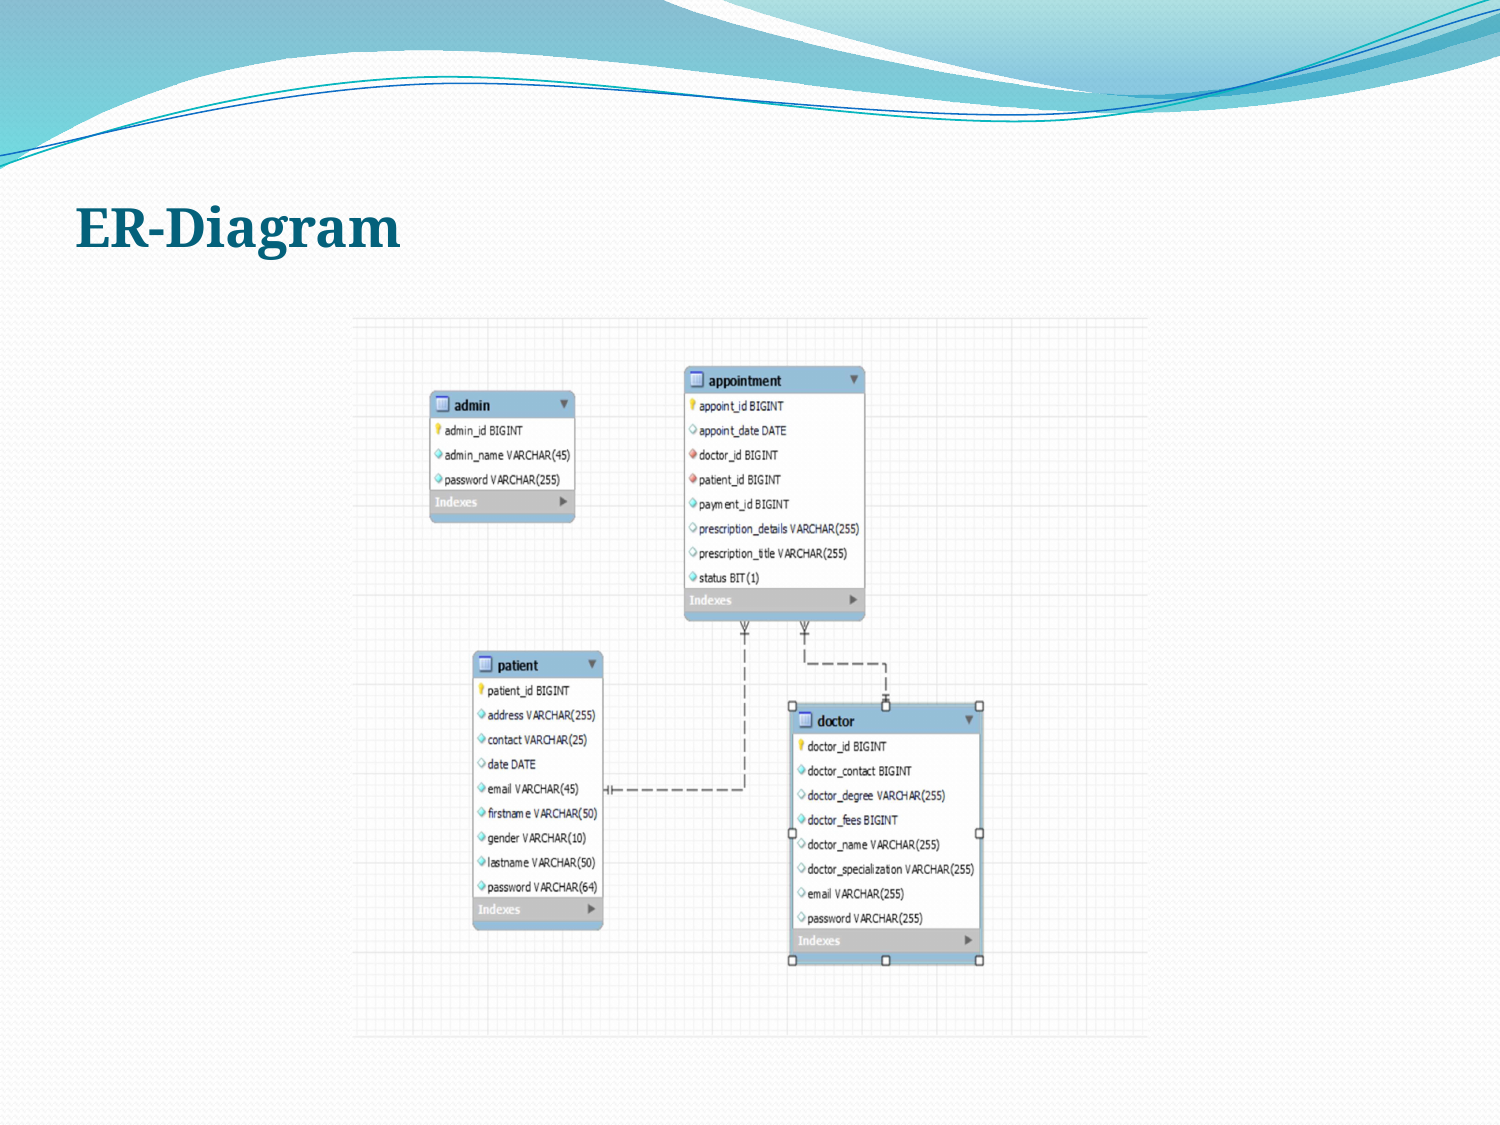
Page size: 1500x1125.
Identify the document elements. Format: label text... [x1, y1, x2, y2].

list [352, 317, 1148, 1038]
title ER-Diagram [75, 115, 1425, 303]
